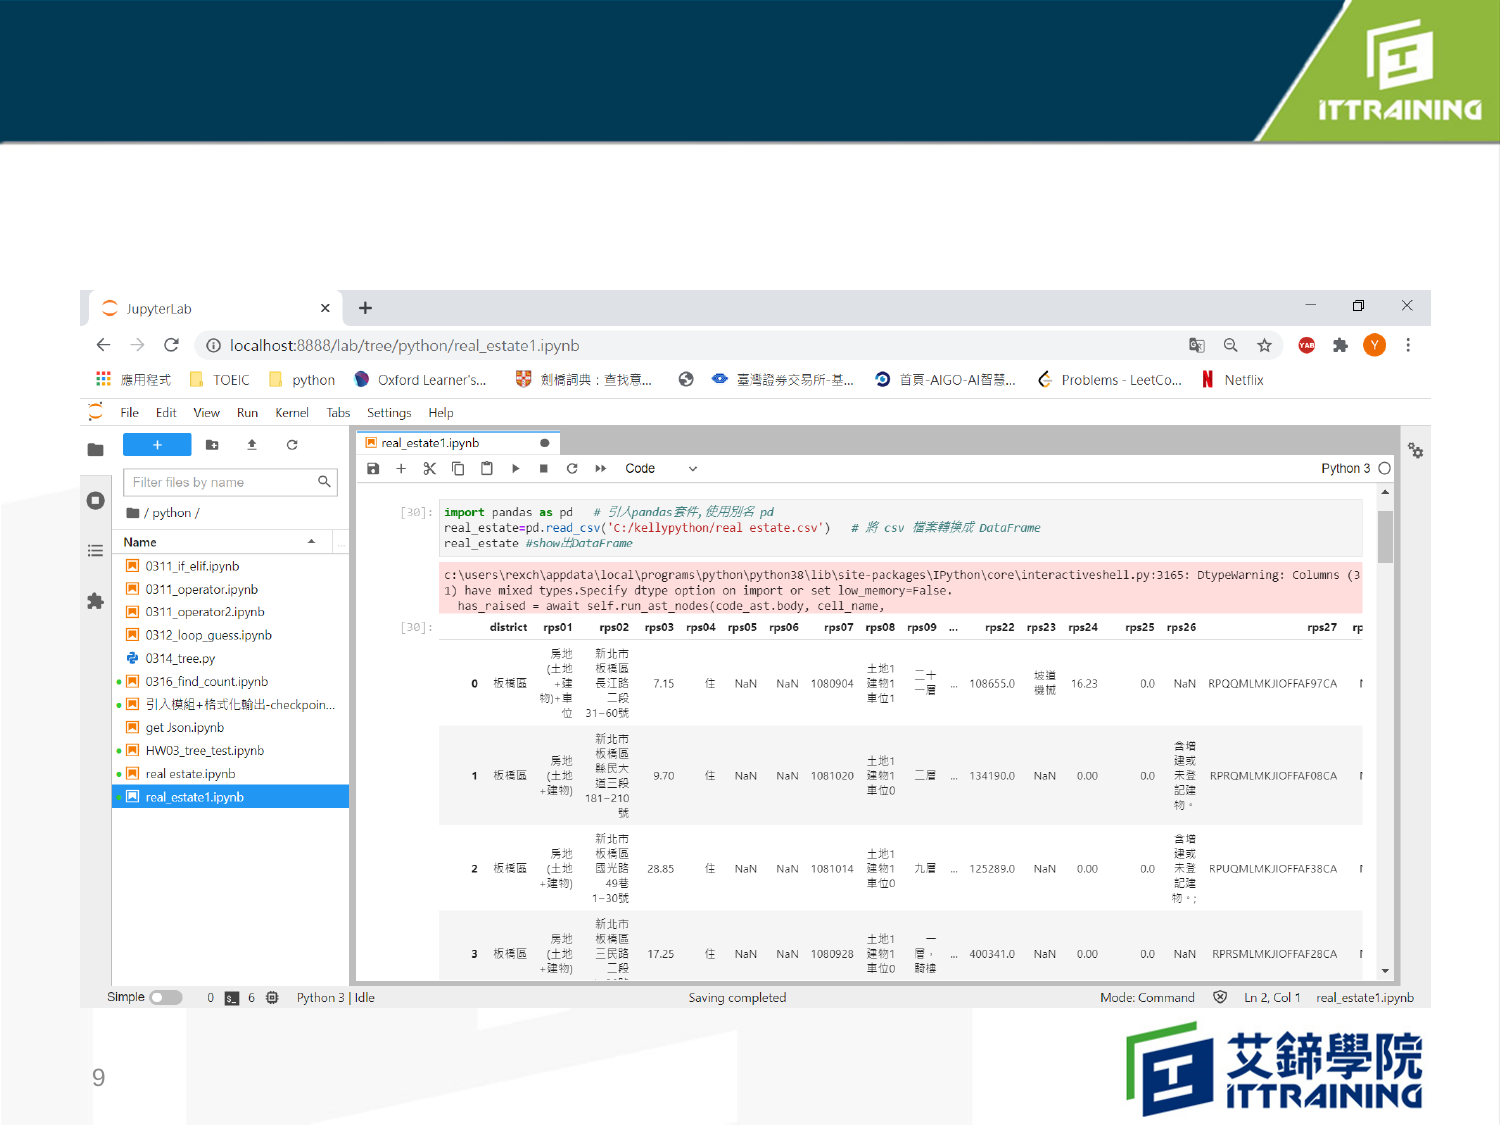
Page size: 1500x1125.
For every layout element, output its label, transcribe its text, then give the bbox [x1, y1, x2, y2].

slide_number 9 [76, 1046, 427, 1106]
picture [0, 0, 1500, 1125]
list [80, 290, 1432, 1009]
